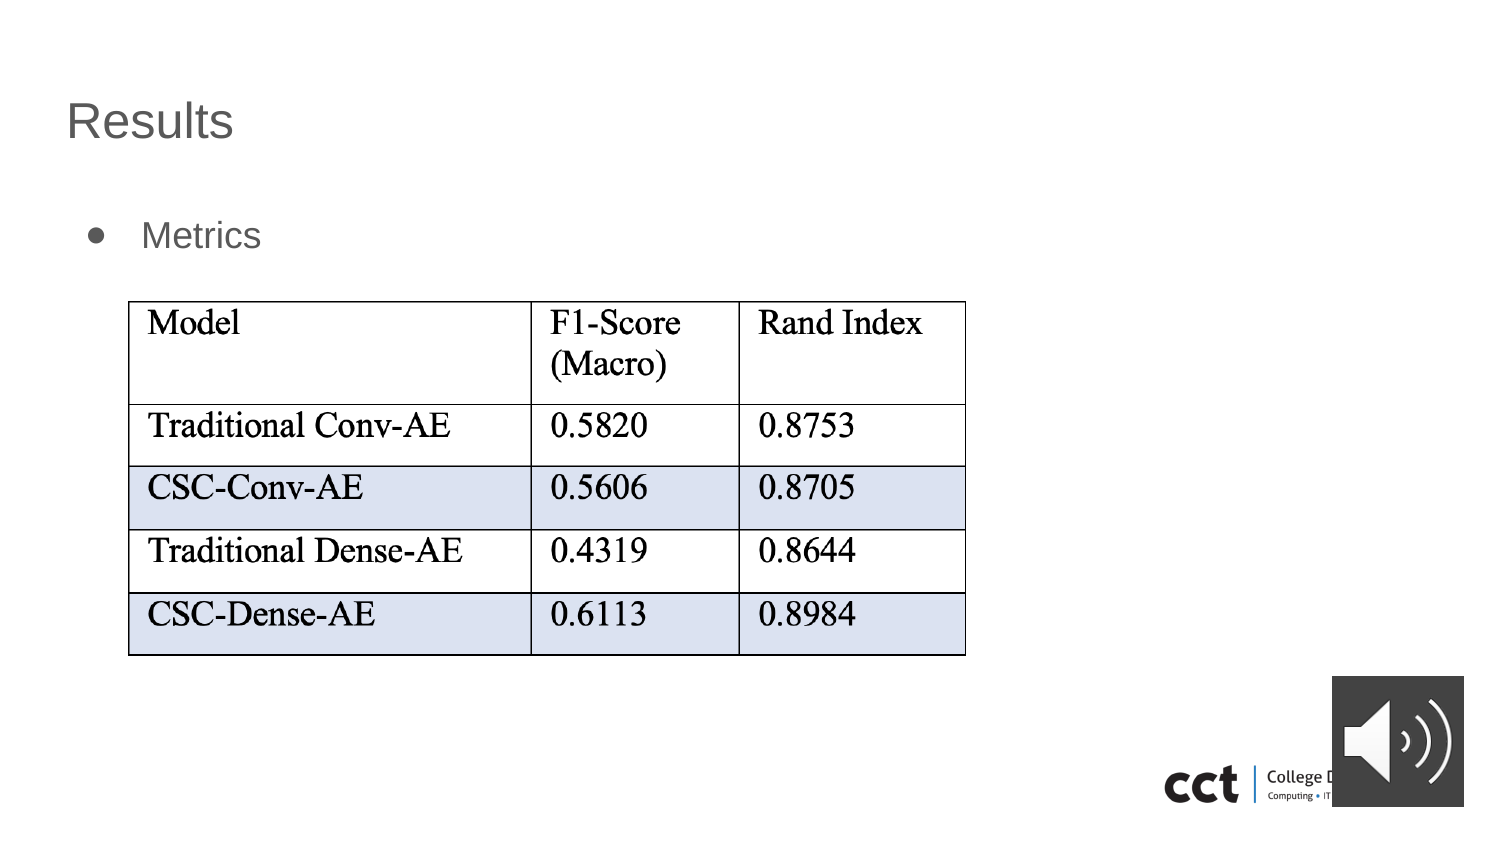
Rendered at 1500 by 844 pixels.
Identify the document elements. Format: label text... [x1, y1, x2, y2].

title Results [51, 72, 1449, 167]
picture [1137, 674, 1465, 832]
list Metrics [51, 189, 1449, 750]
picture [107, 278, 993, 673]
